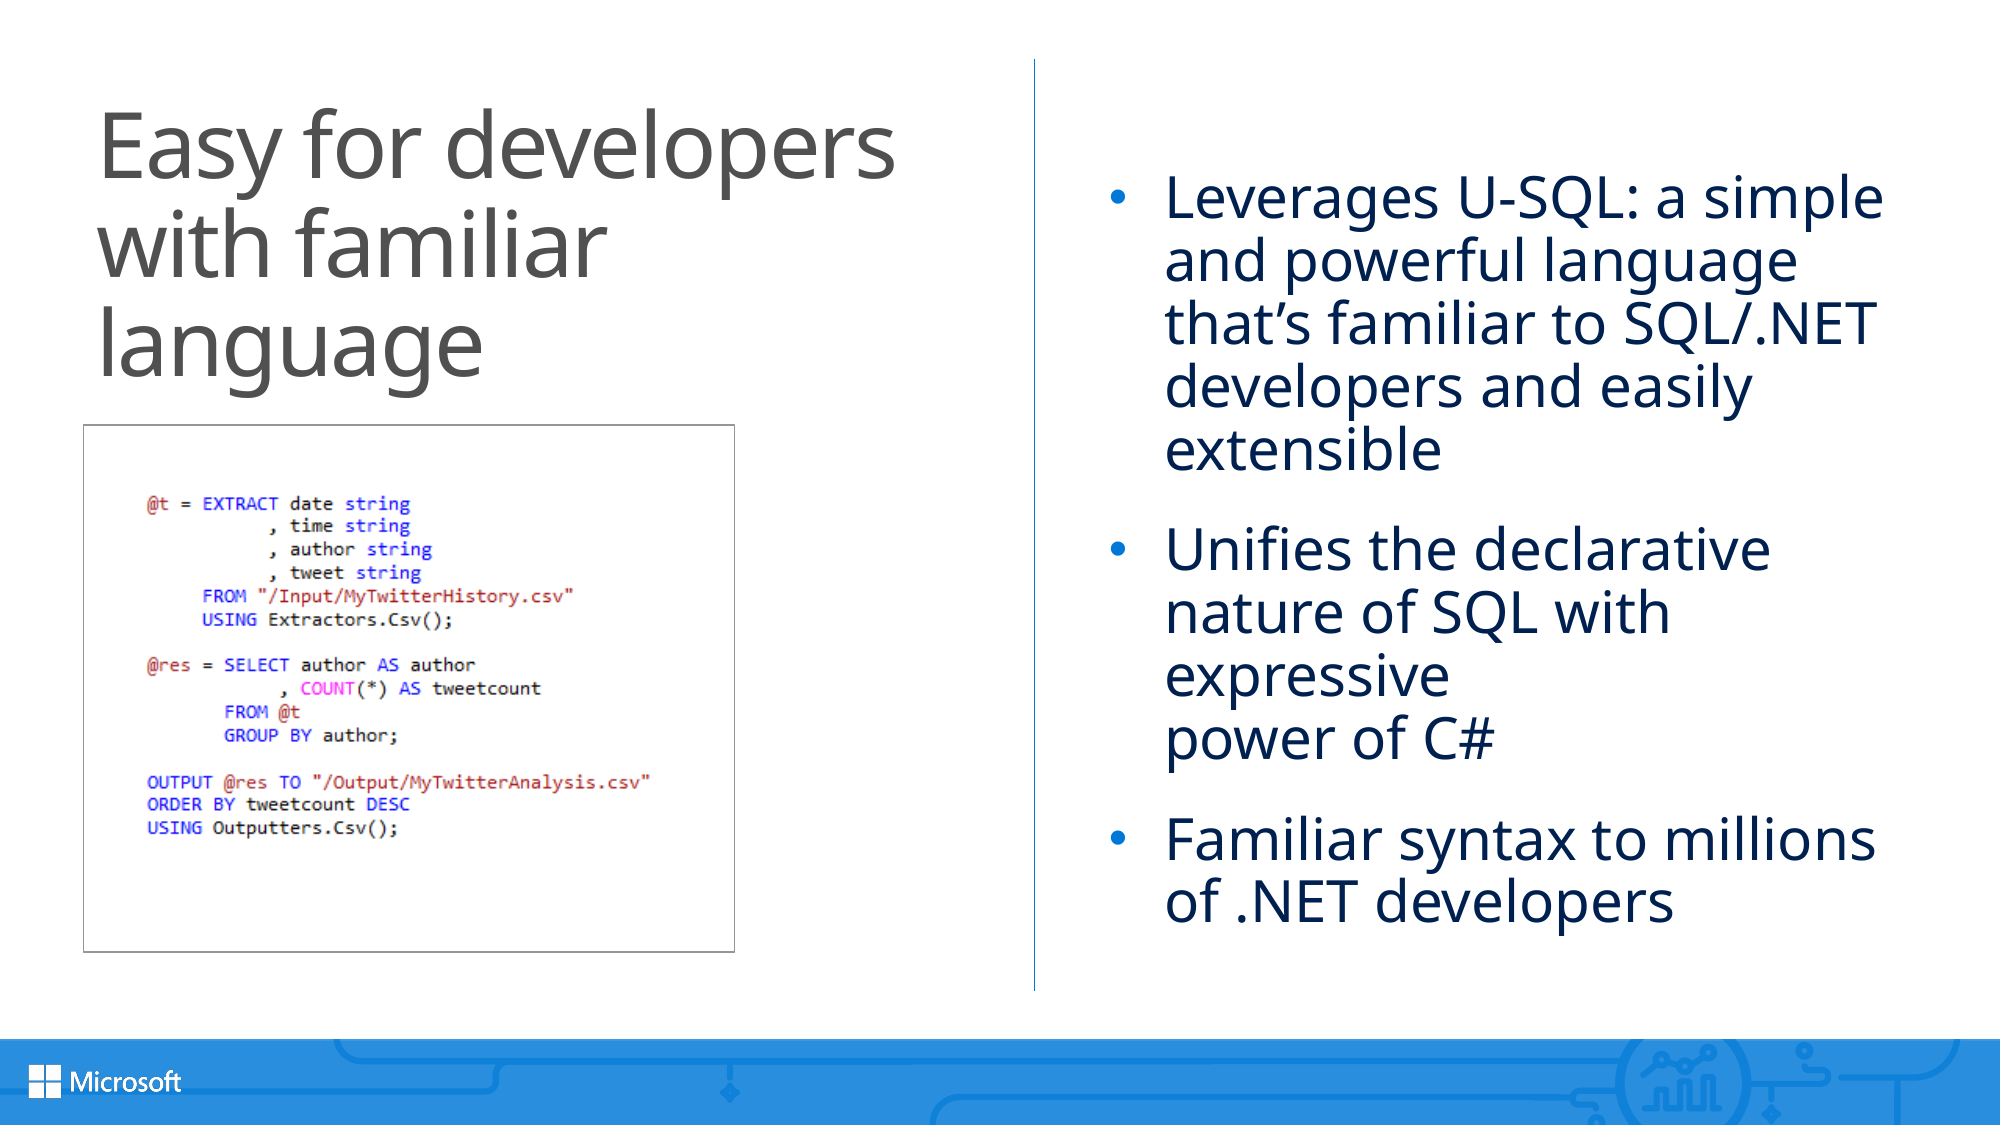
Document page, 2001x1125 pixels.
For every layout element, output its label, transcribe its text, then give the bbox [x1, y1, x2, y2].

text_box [83, 424, 735, 953]
list Leverages U-SQL: a simple and powerful language that’s familiar to SQL/.NET developers and easily extensible Unifies the declarative nature of SQL with expressive power of C# Familiar syntax to millions of .NET developers [1084, 153, 1956, 896]
title Easy for developers with familiar language [72, 83, 984, 445]
